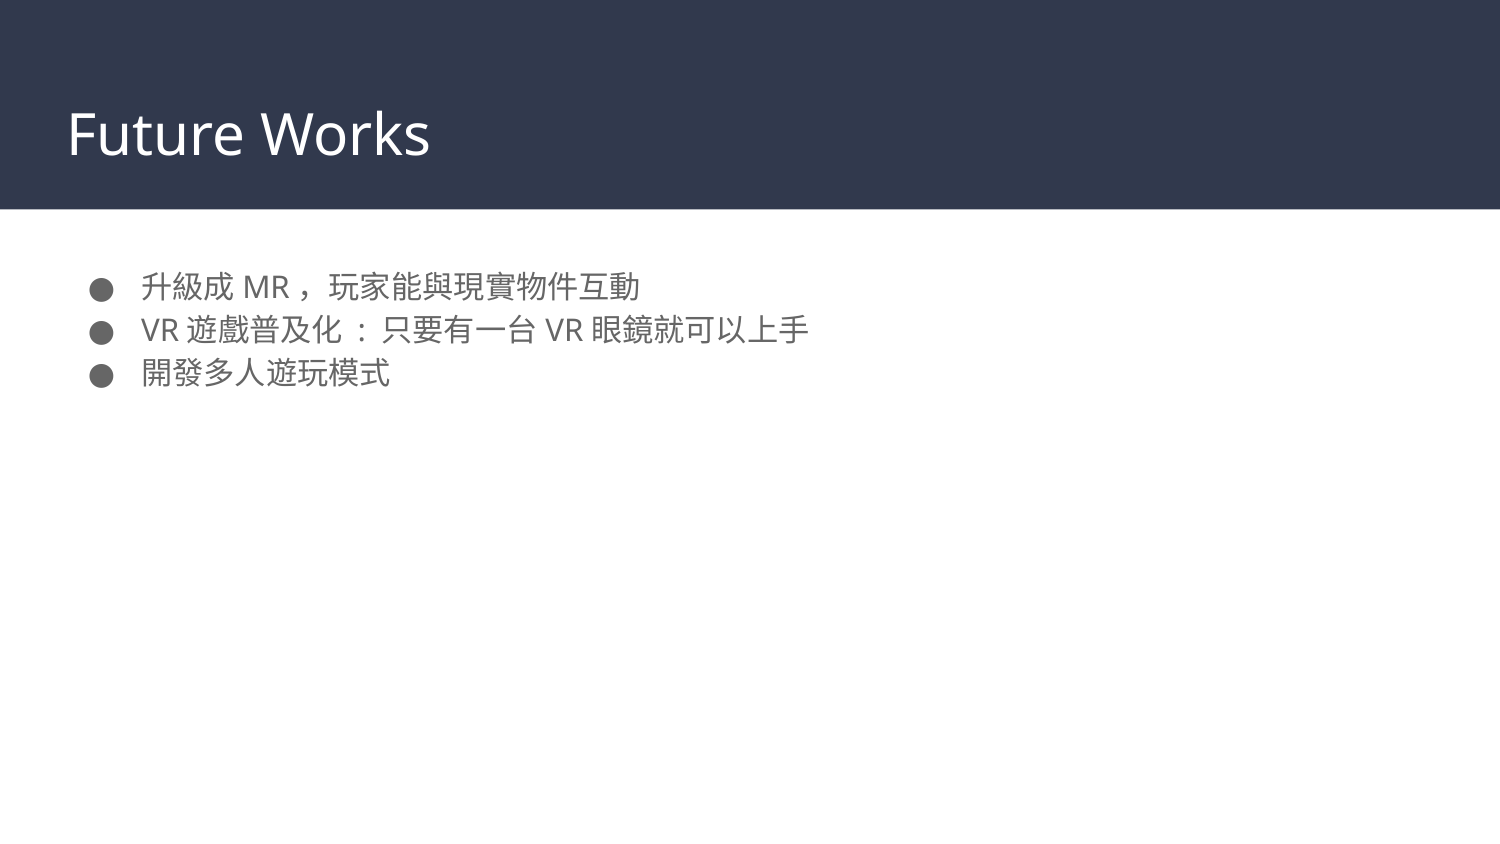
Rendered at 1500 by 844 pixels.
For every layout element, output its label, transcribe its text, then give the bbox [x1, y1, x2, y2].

title Future Works [51, 82, 1449, 185]
list 升級成MR，玩家能與現實物件互動 VR遊戲普及化 : 只要有一台VR眼鏡就可以上手 開發多人遊玩模式 [51, 247, 1367, 752]
